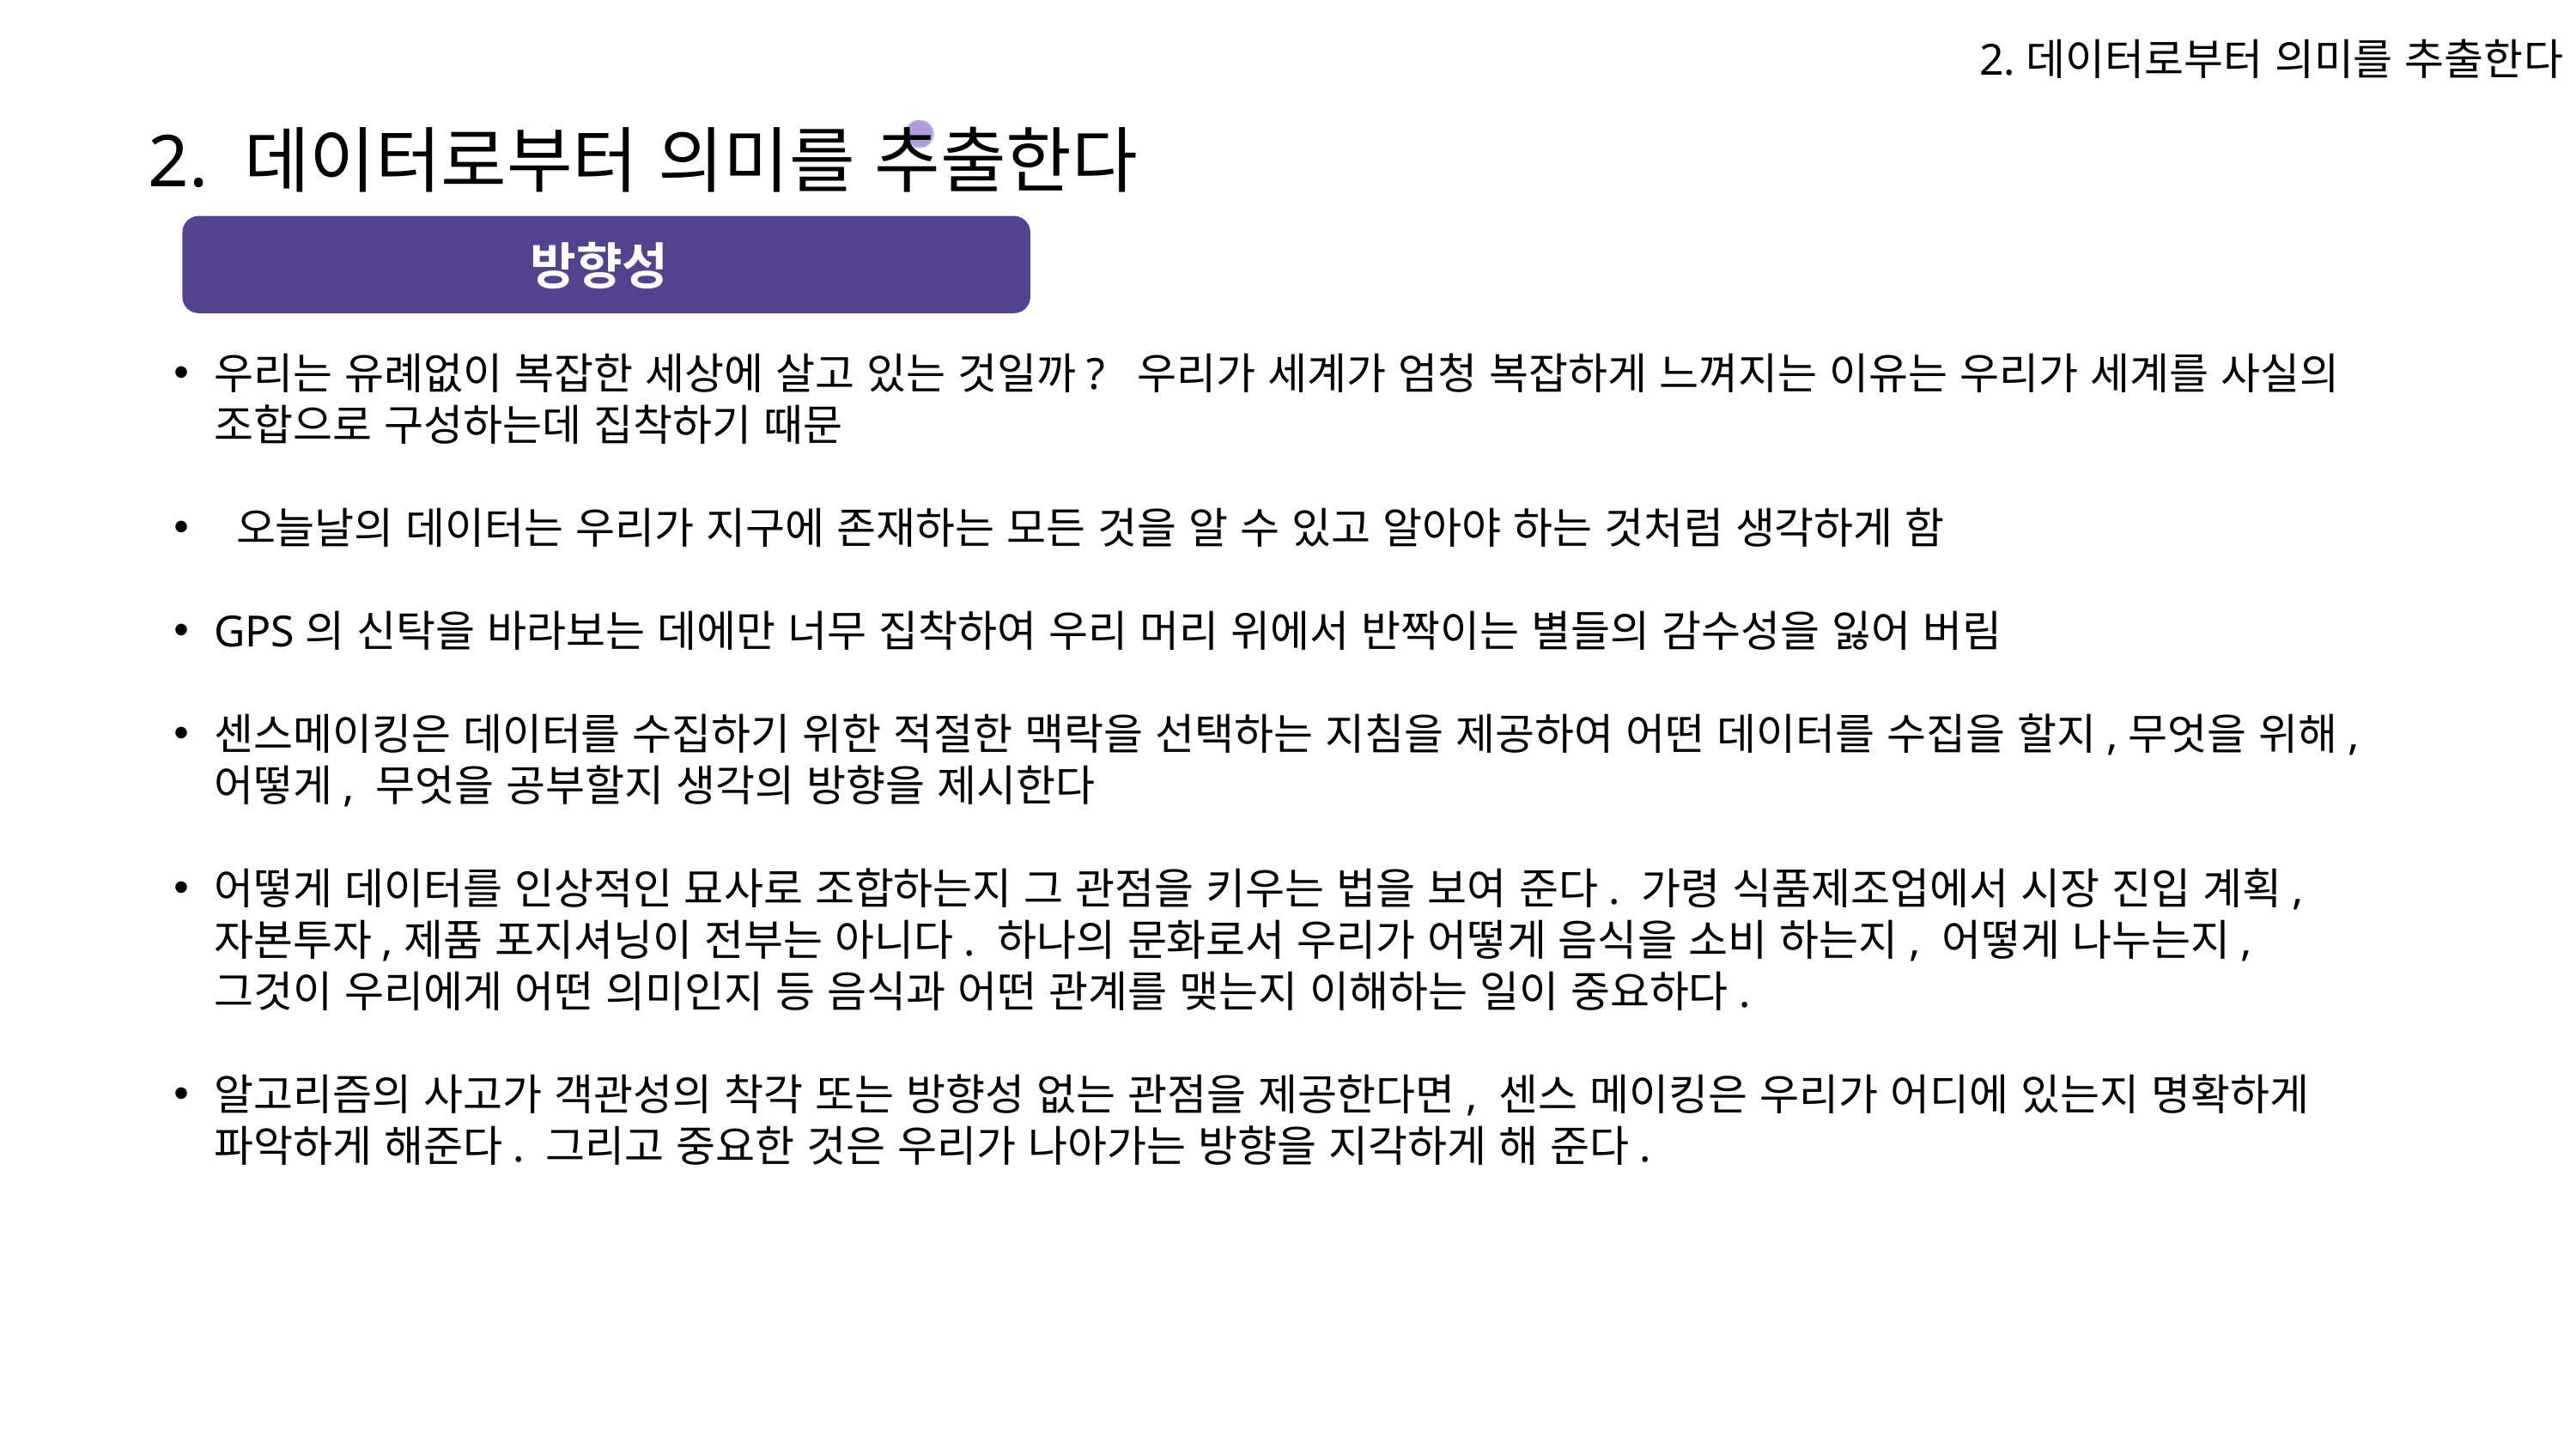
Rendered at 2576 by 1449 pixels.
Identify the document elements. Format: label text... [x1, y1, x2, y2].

text_box 방향성 [180, 214, 1033, 315]
text_box 2.데이터로부터 의미를 추출한다 [1352, 26, 2576, 90]
text_box 우리는 유례없이 복잡한 세상에 살고 있는 것일까? 우리가 세계가 엄청 복잡하게 느껴지는 이유는 우리가 세계를 사실의 조합으로 구성하는데 집착하기 때문 오늘날의 데이터는 우리가 지구에 존재하는 모든 것을 알 수 있고 알아야 하는 것처럼 생각하게 함 GPS의 신탁을 바라보는 데에만 너무 집착하여 우리 머리 위에서 반짝이는 별들의 감수성을 잃어 버림 센스메이킹은 데이터를 수집하기 위한 적절한 맥락을 선택하는 지침을 제공하여 어떤 데이터를 수집을 할지,무엇을 위해, 어떻게, 무엇을 공부할지 생각의 방향을 제시한다 어떻게 데이터를 인상적인 묘사로 조합하는지 그 관점을 키우는 법을 보여 준다. 가령 식품제조업에서 시장 진입 계획,자본투자,제품 포지셔닝이 전부는 아니다. 하나의 문화로서 우리가 어떻게 음식을 소비 하는지, 어떻게 나누는지, 그것이 우리에게 어떤 의미인지 등 음식과 어떤 관계를 맺는지 이해하는 일이 중요하다. 알고리즘의 사고가 객관성의 착각 또는 방향성 없는 관점을 제공한다면, 센스 메이킹은 우리가 어디에 있는지 명확하게 파악하게 해준다. 그리고 중요한 것은 우리가 나아가는 방향을 지각하게 해 준다. [161, 339, 2404, 1177]
text_box 2. 데이터로부터 의미를 추출한다 [136, 108, 2522, 208]
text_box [906, 120, 934, 149]
